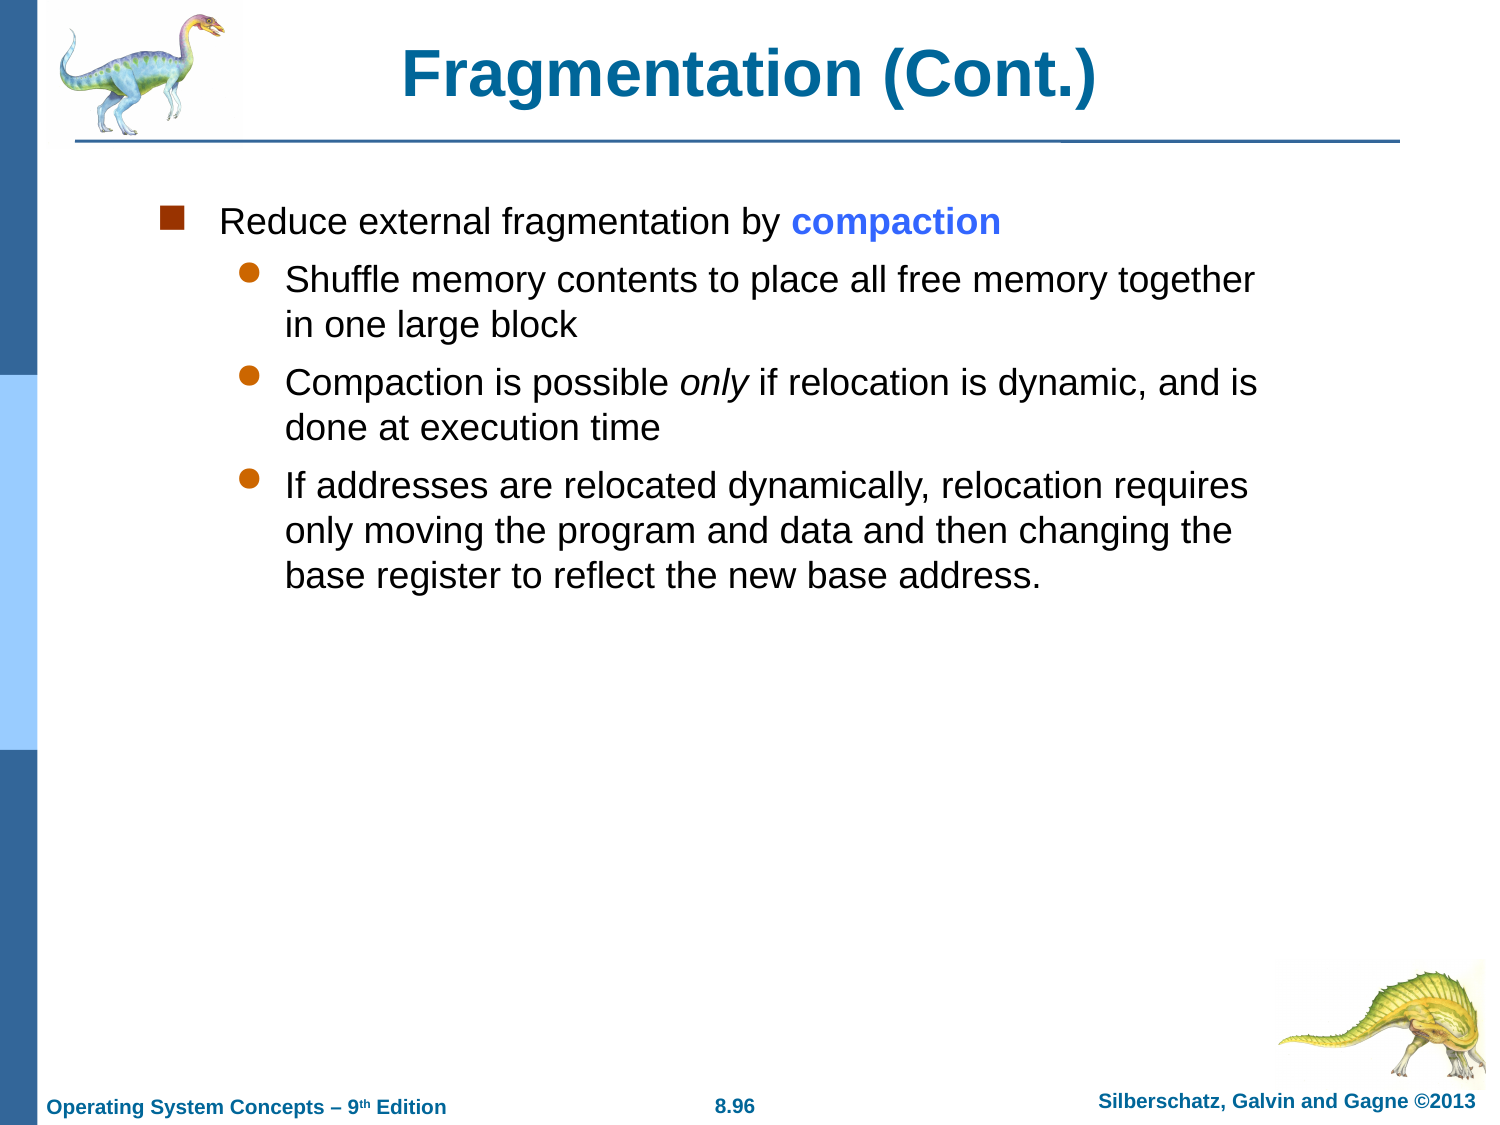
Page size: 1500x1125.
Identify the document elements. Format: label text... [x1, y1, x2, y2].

list Reduce external fragmentation by compaction Shuffle memory contents to place all free memory together in one large block Compaction is possible only if relocation is dynamic, and is done at execution time If addresses are relocated dynamically, relocation requires only moving the program and data and then changing the base register to reflect the new base address. [147, 189, 1290, 933]
picture [1275, 959, 1486, 1090]
title Fragmentation (Cont.) [75, 22, 1425, 117]
picture [46, 0, 243, 149]
